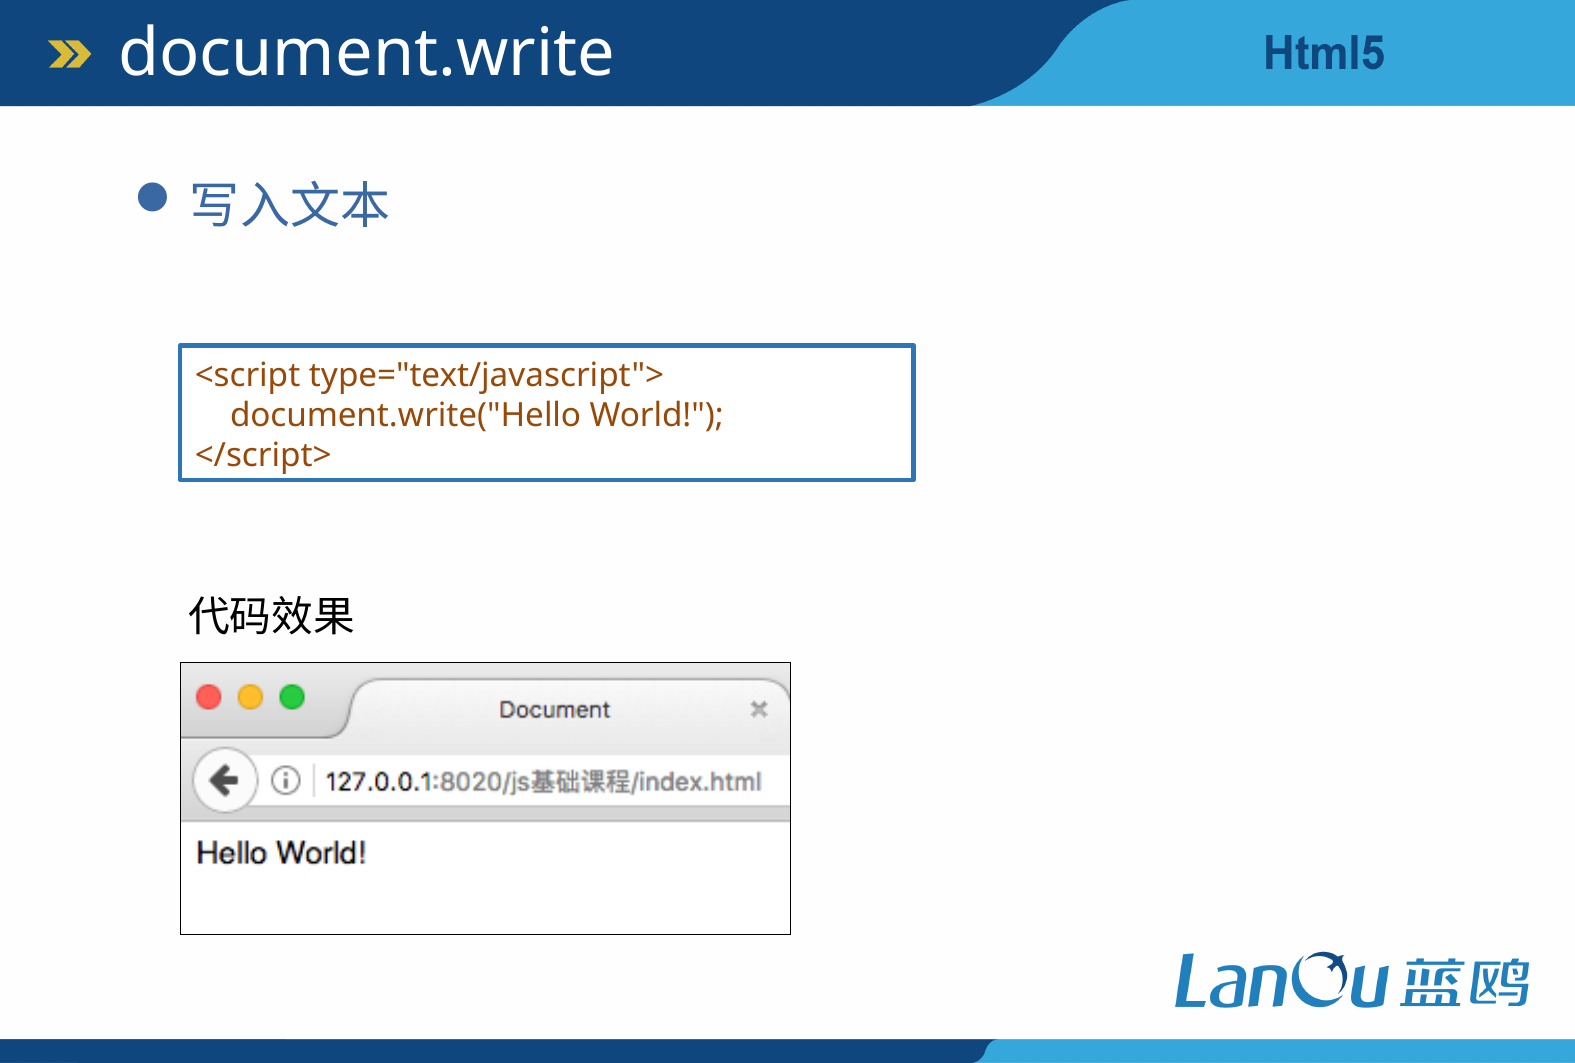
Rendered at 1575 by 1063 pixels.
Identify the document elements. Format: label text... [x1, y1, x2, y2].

picture [0, 0, 1575, 1063]
text_box document.write [110, 1, 624, 97]
text_box <script type="text/javascript"> document.write("Hello World!"); </script> [178, 343, 916, 482]
text_box 写入文本 [126, 166, 398, 242]
text_box 代码效果 [180, 581, 363, 647]
